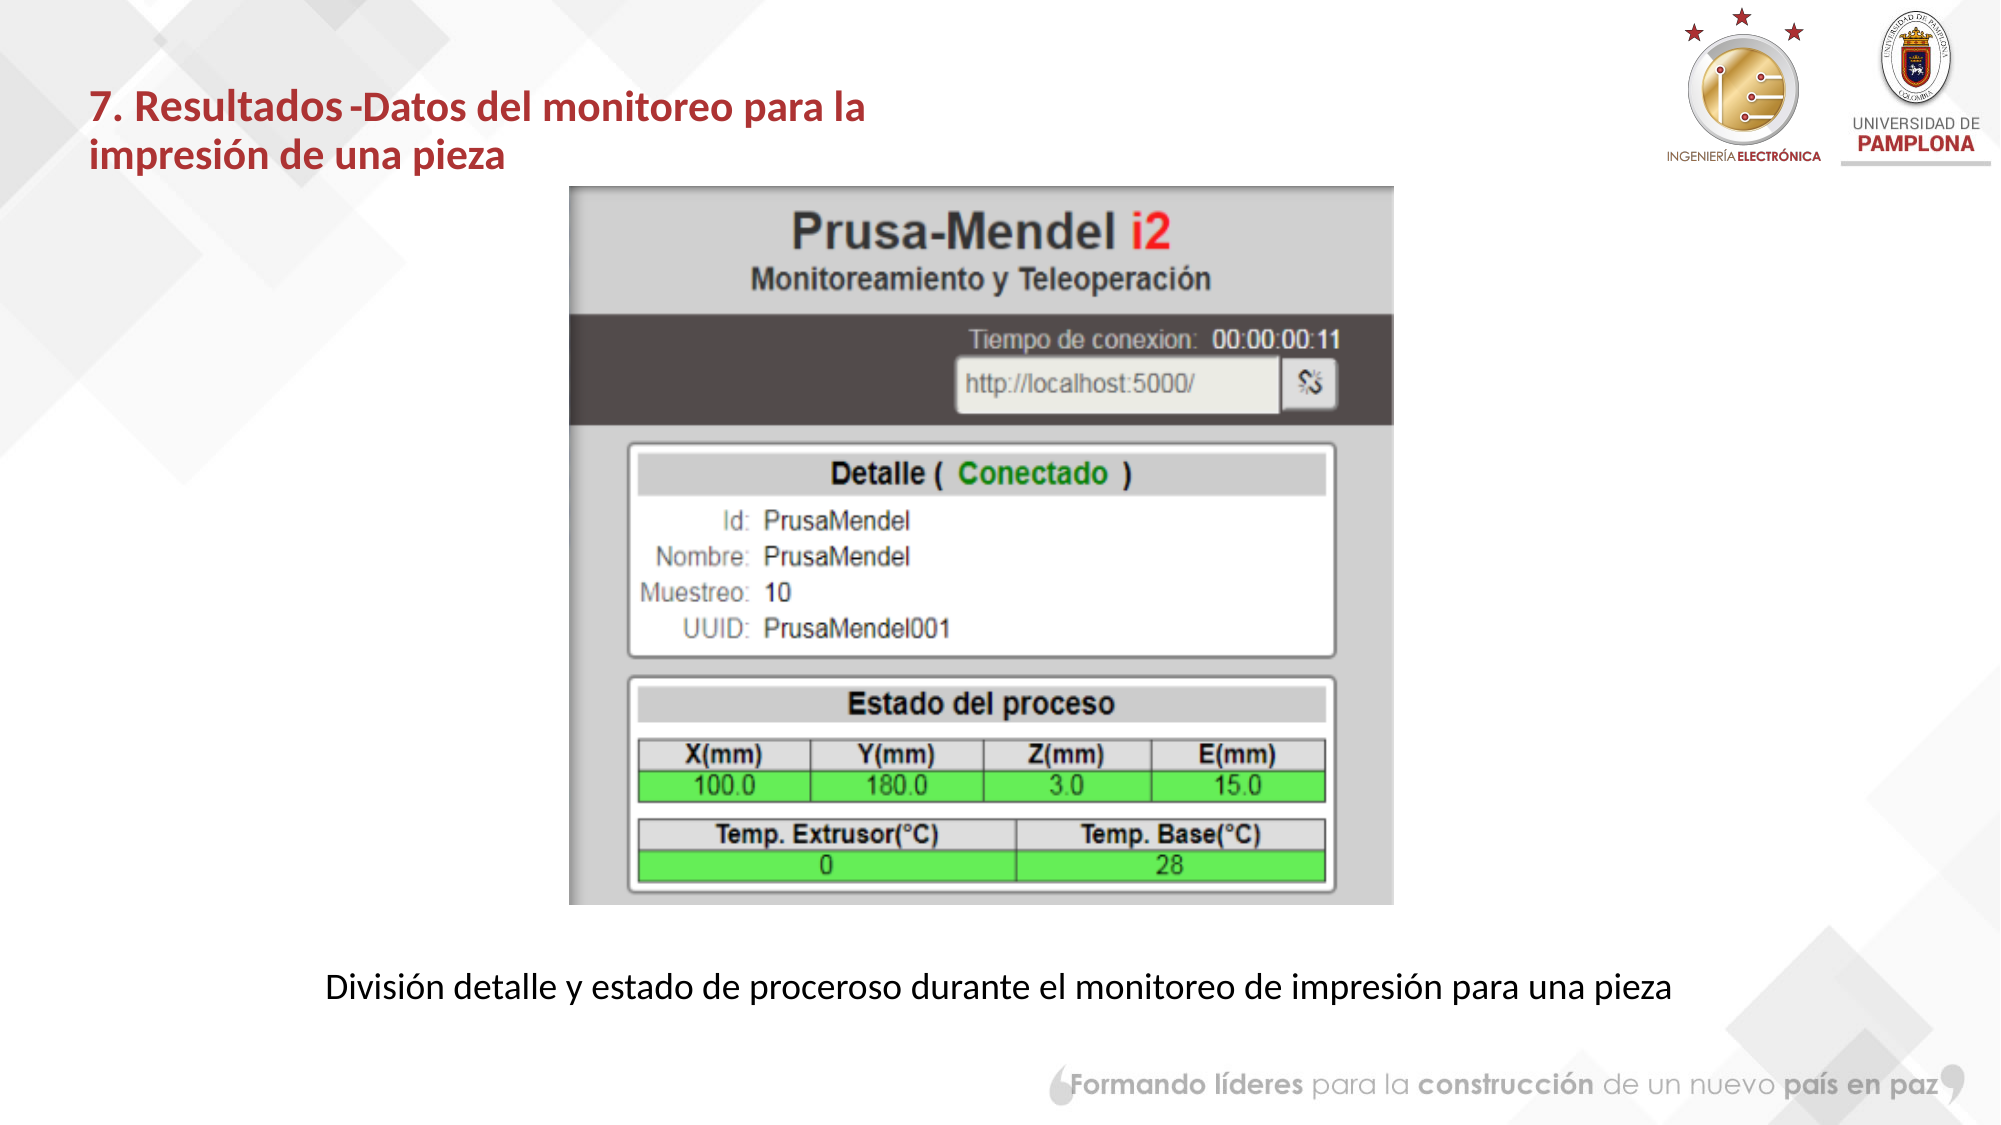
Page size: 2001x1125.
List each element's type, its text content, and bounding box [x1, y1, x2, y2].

title 7. Resultados -Datos del monitoreo para la impresión de una pieza [73, 74, 1799, 187]
text_box División detalle y estado de proceroso durante el monitoreo de impresión para una pieza [310, 955, 1690, 1015]
picture [0, 0, 2000, 1125]
